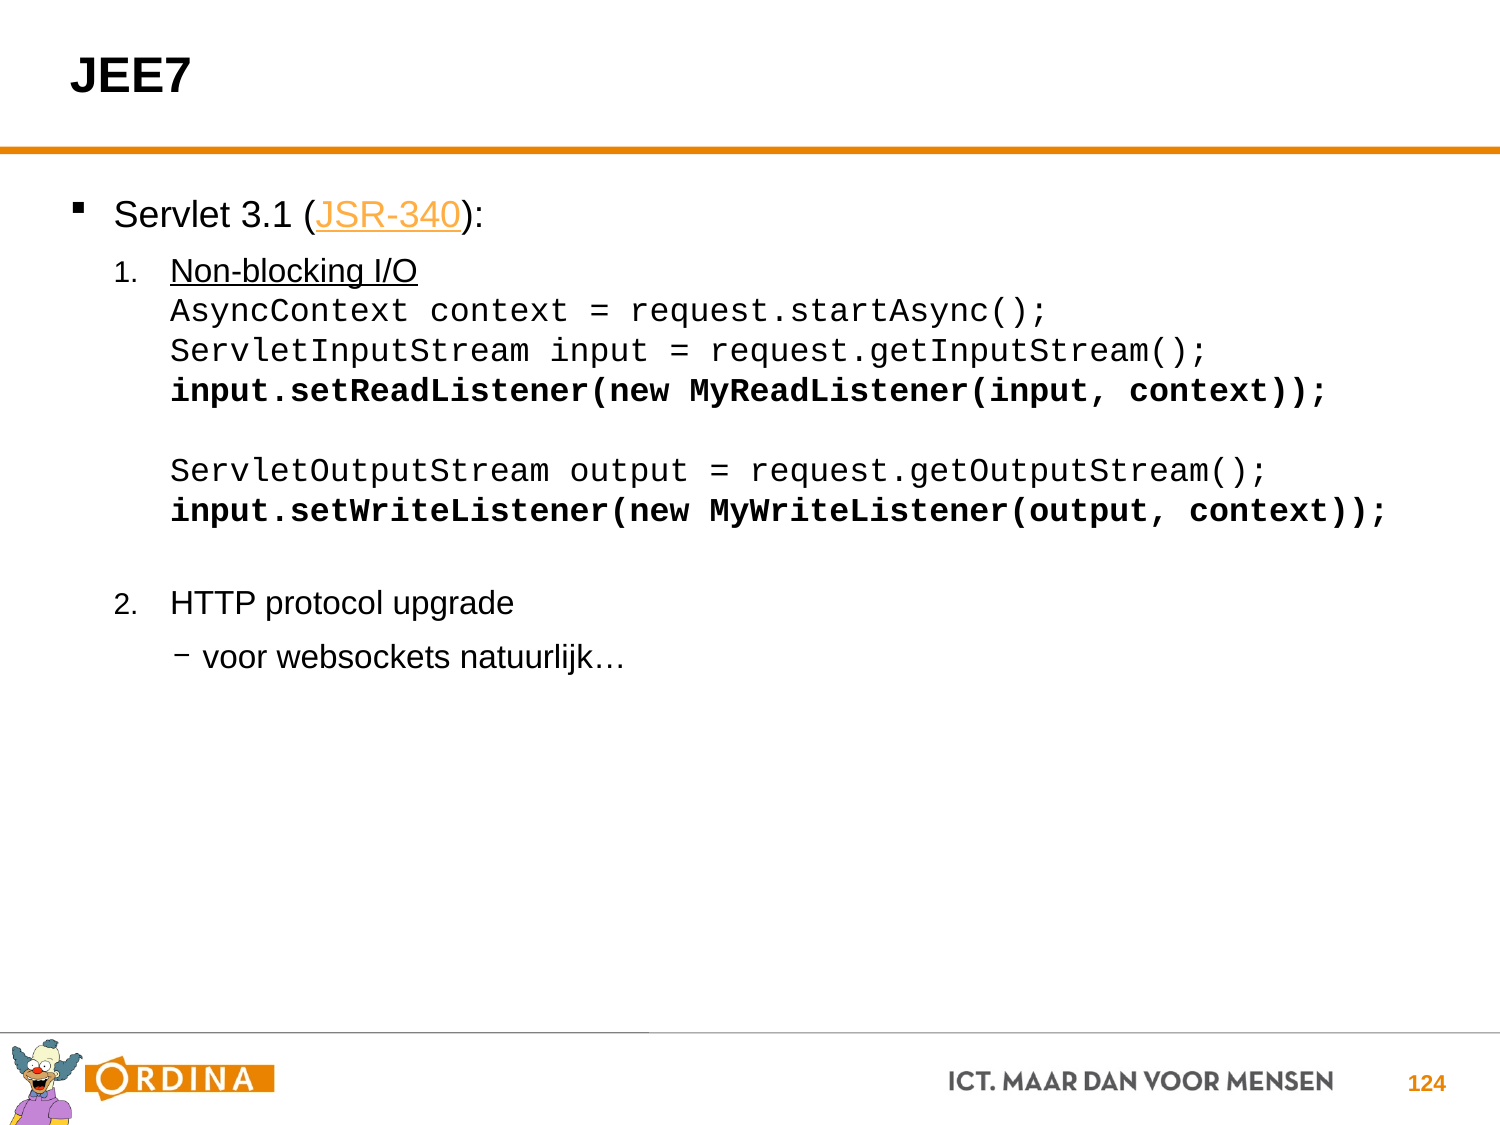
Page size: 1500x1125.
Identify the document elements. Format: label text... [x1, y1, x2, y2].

picture [941, 1061, 1340, 1100]
picture [6, 1037, 279, 1125]
title JEE7 [54, 0, 1397, 147]
list Servlet 3.1 (JSR-340): Non-blocking I/O AsyncContext context = request.startAsync(); ServletInputStream input = request.getInputStream(); input.setReadListener(new MyReadListener(input, context)); ServletOutputStream output = request.getOutputStream(); input.setWriteListener(new MyWriteListener(output, context)); HTTP protocol upgrade voor websockets natuurlijk… [54, 182, 1462, 1003]
slide_number 124 [1354, 1060, 1462, 1112]
